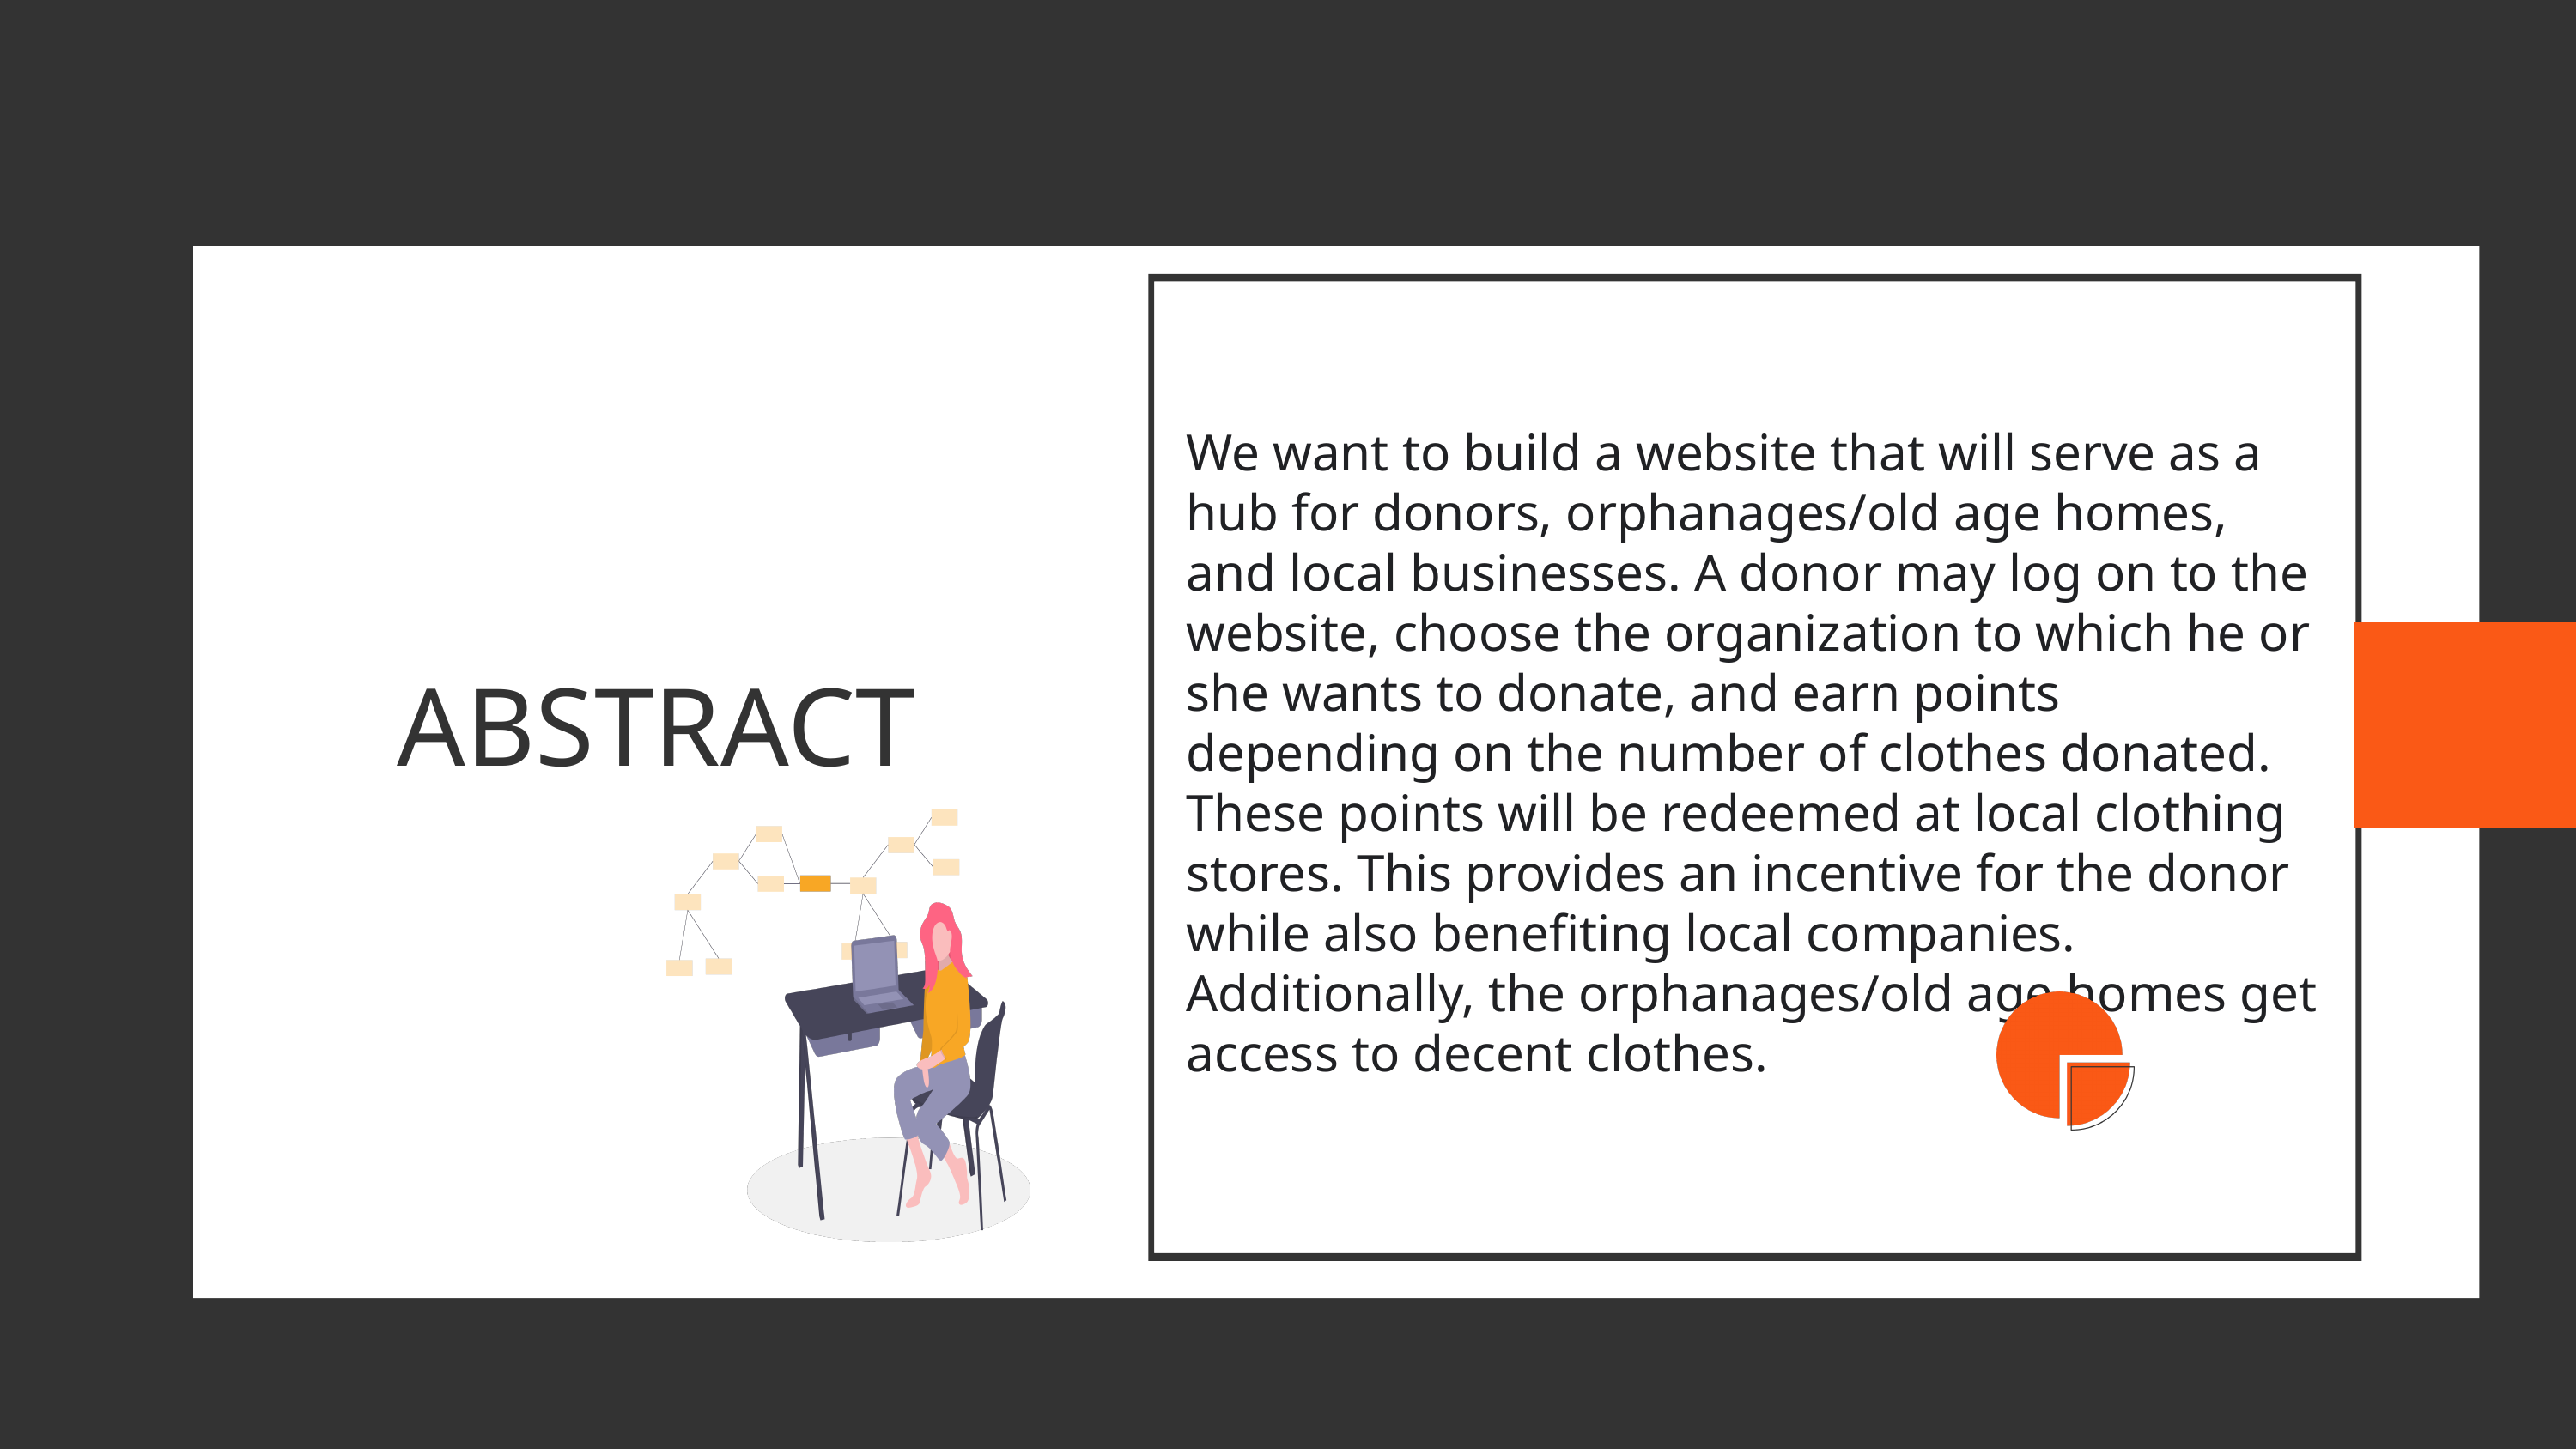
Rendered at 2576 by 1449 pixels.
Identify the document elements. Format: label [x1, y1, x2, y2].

picture [1996, 991, 2136, 1131]
text_box [193, 246, 2480, 1299]
picture [332, 621, 1111, 1242]
text_box [1148, 273, 2576, 1261]
